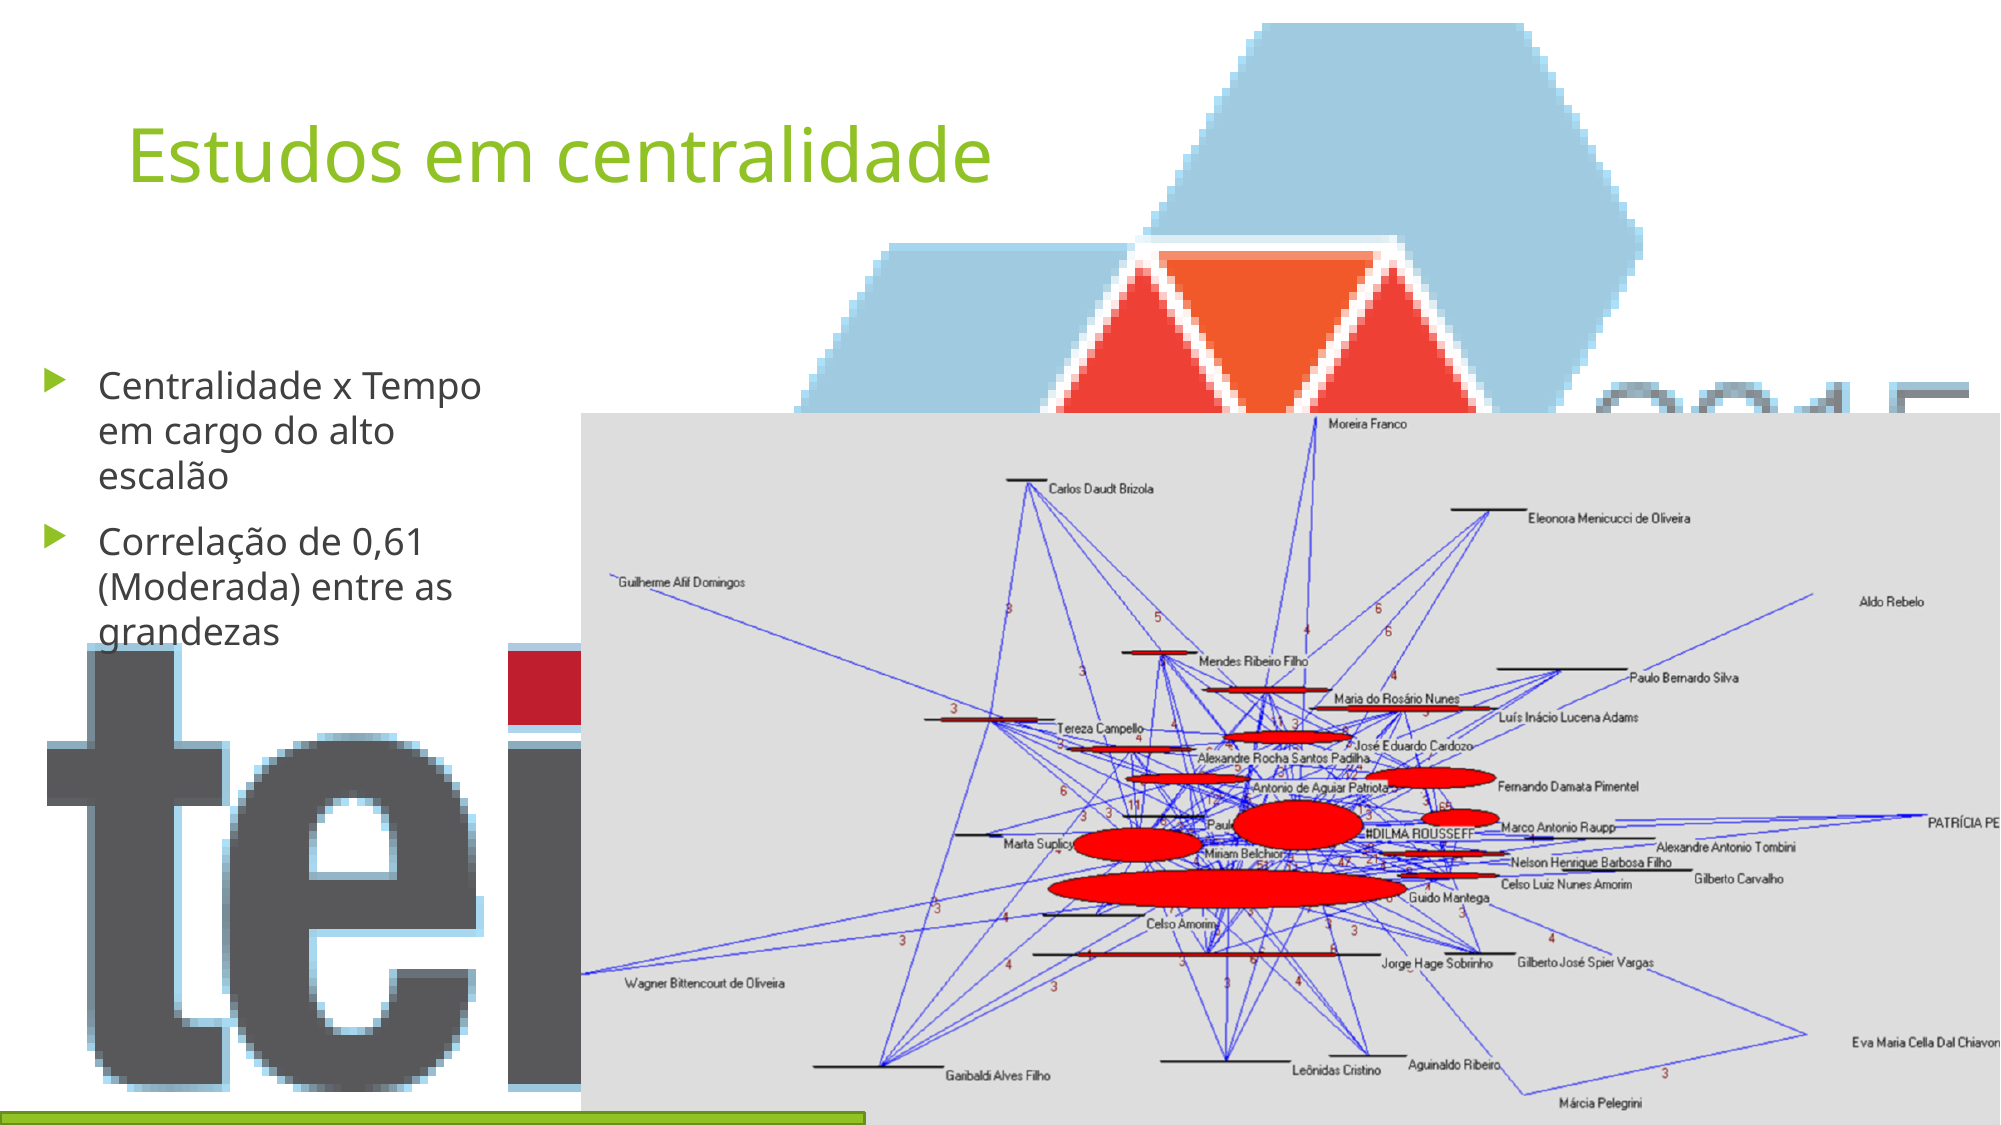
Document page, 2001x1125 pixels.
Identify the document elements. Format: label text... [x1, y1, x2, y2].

text_box [0, 1111, 575, 1125]
list Centralidade x Tempo em cargo do alto escalão Correlação de 0,61 (Moderada) entre as grandezas [26, 354, 549, 992]
title Estudos em centralidade [111, 99, 1522, 317]
picture [0, 0, 2001, 1125]
